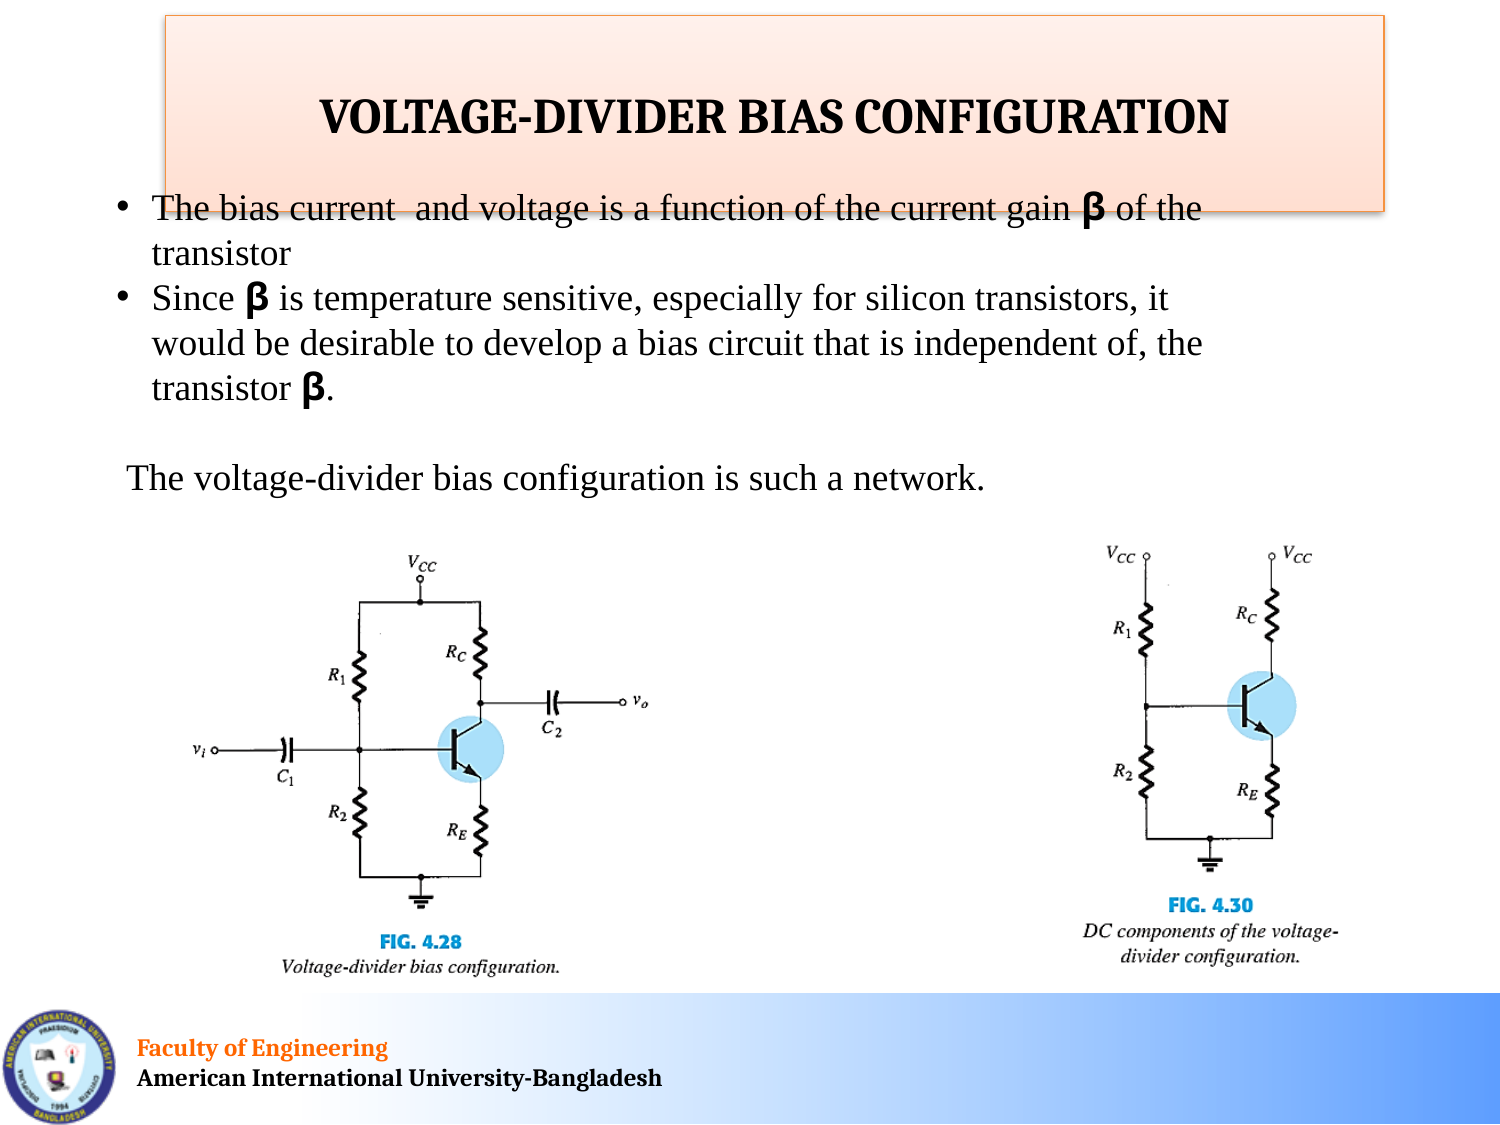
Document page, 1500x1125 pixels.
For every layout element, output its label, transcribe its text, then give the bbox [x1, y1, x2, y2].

title VOLTAGE-DIVIDER BIAS CONFIGURATION [165, 15, 1385, 212]
picture [1079, 532, 1346, 975]
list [181, 542, 657, 987]
picture [0, 1007, 119, 1125]
